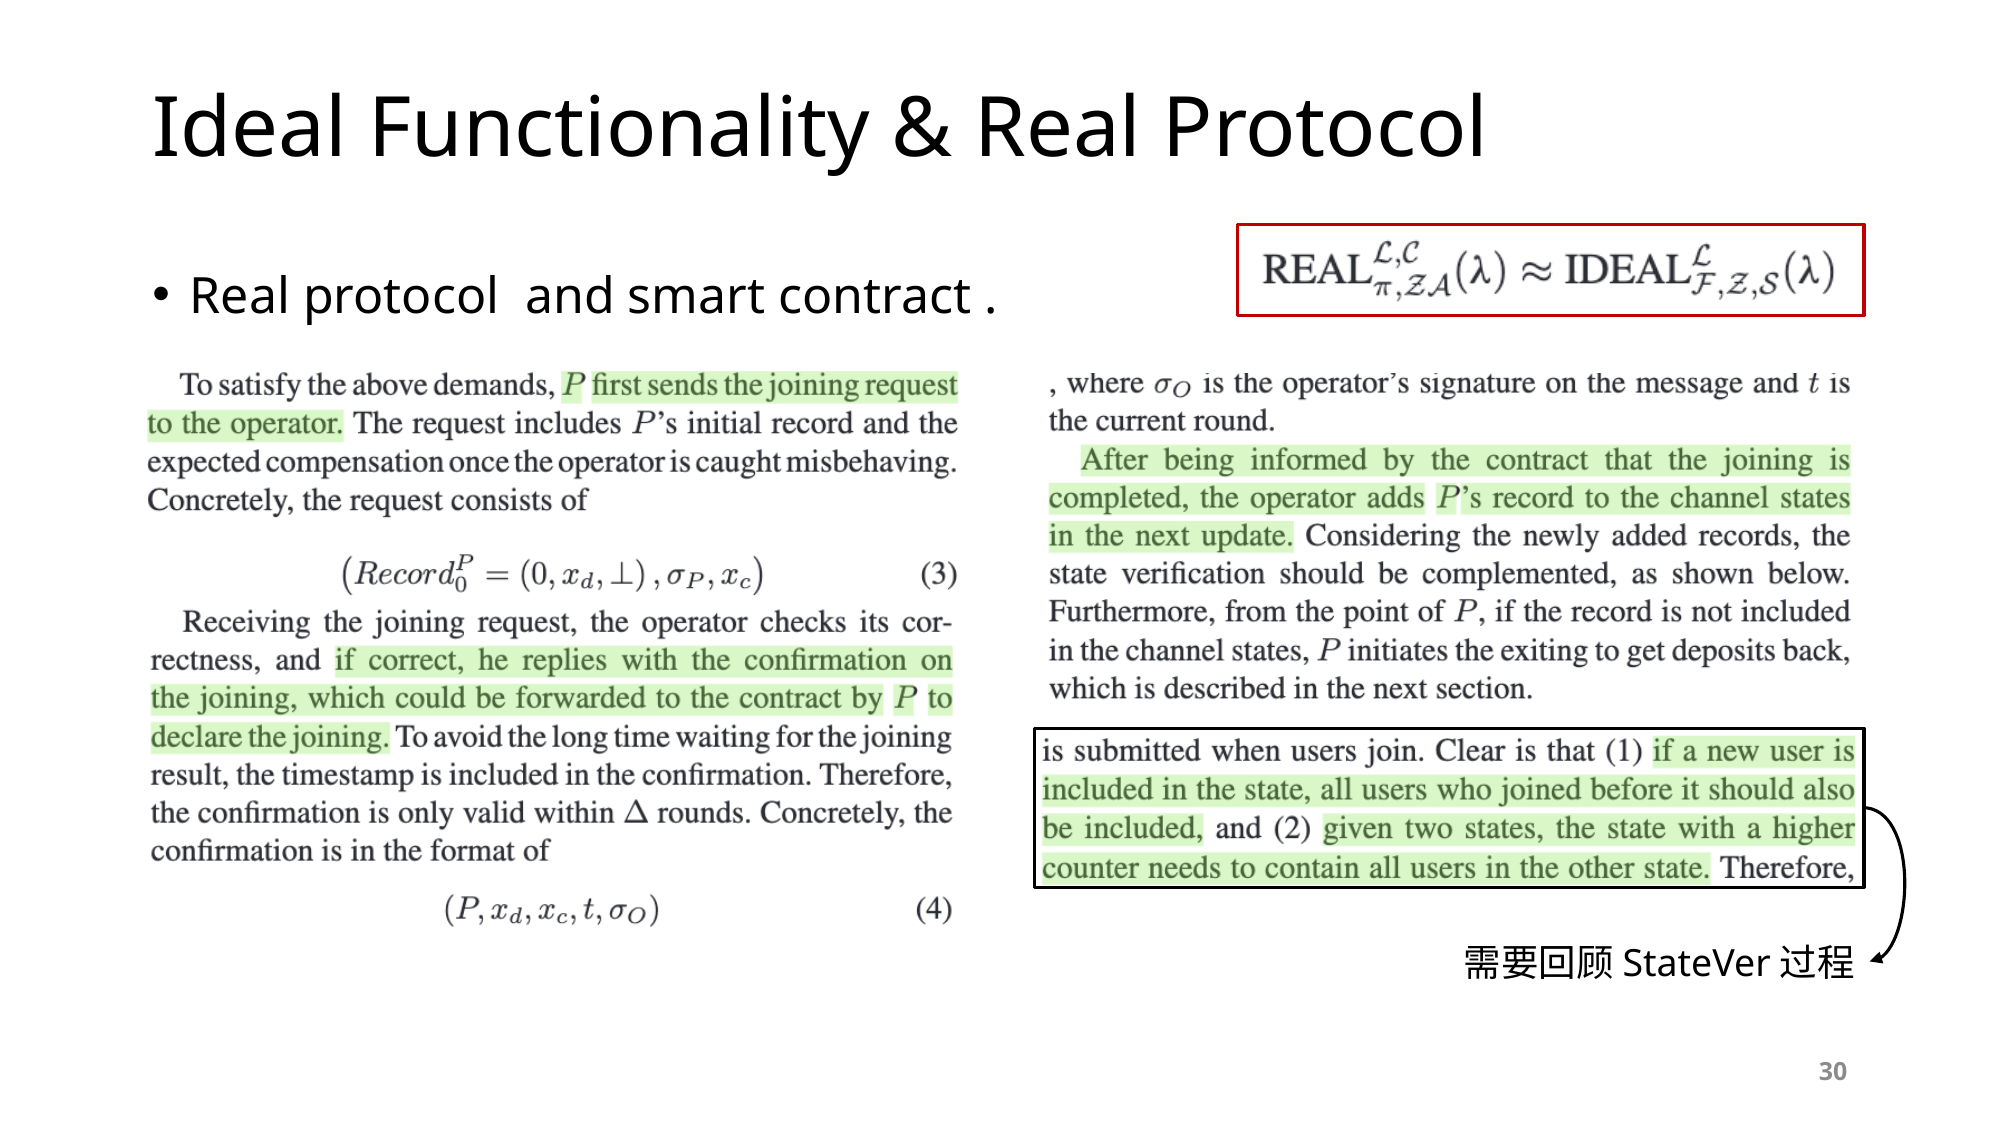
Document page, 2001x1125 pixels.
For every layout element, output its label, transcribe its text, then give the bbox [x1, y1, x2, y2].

title Ideal Functionality & Real Protocol [137, 59, 1863, 200]
slide_number 30 [1412, 1042, 1863, 1103]
picture [137, 370, 965, 603]
picture [1035, 729, 1863, 886]
text_box 需要回顾StateVer过程 [1448, 931, 1870, 992]
picture [137, 604, 965, 935]
picture [1239, 225, 1863, 315]
picture [1035, 373, 1863, 704]
